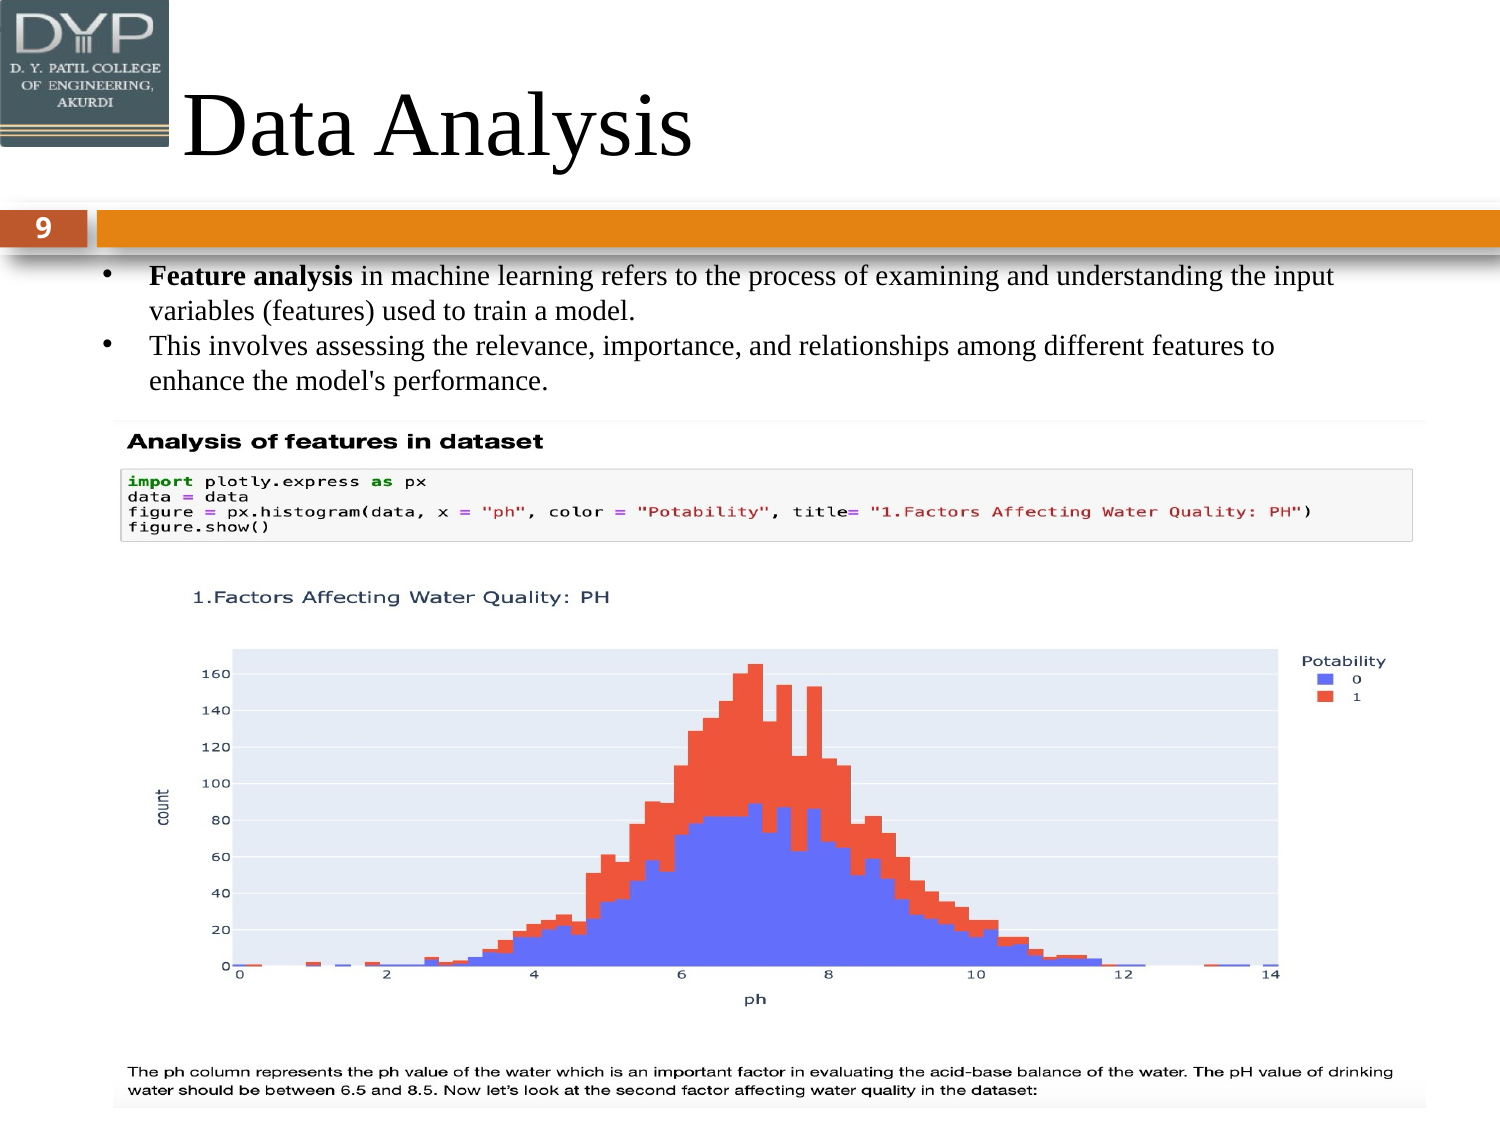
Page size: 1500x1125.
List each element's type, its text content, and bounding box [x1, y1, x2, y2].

title Data Analysis [168, 37, 1438, 200]
slide_number 9 [0, 208, 88, 249]
text_box Feature analysis in machine learning refers to the process of examining and understanding the input variables (features) used to train a model. This involves assessing the relevance, importance, and relationships among different features to enhance the model's performance. [87, 248, 1363, 404]
picture [112, 420, 1426, 1109]
picture [0, 0, 169, 148]
